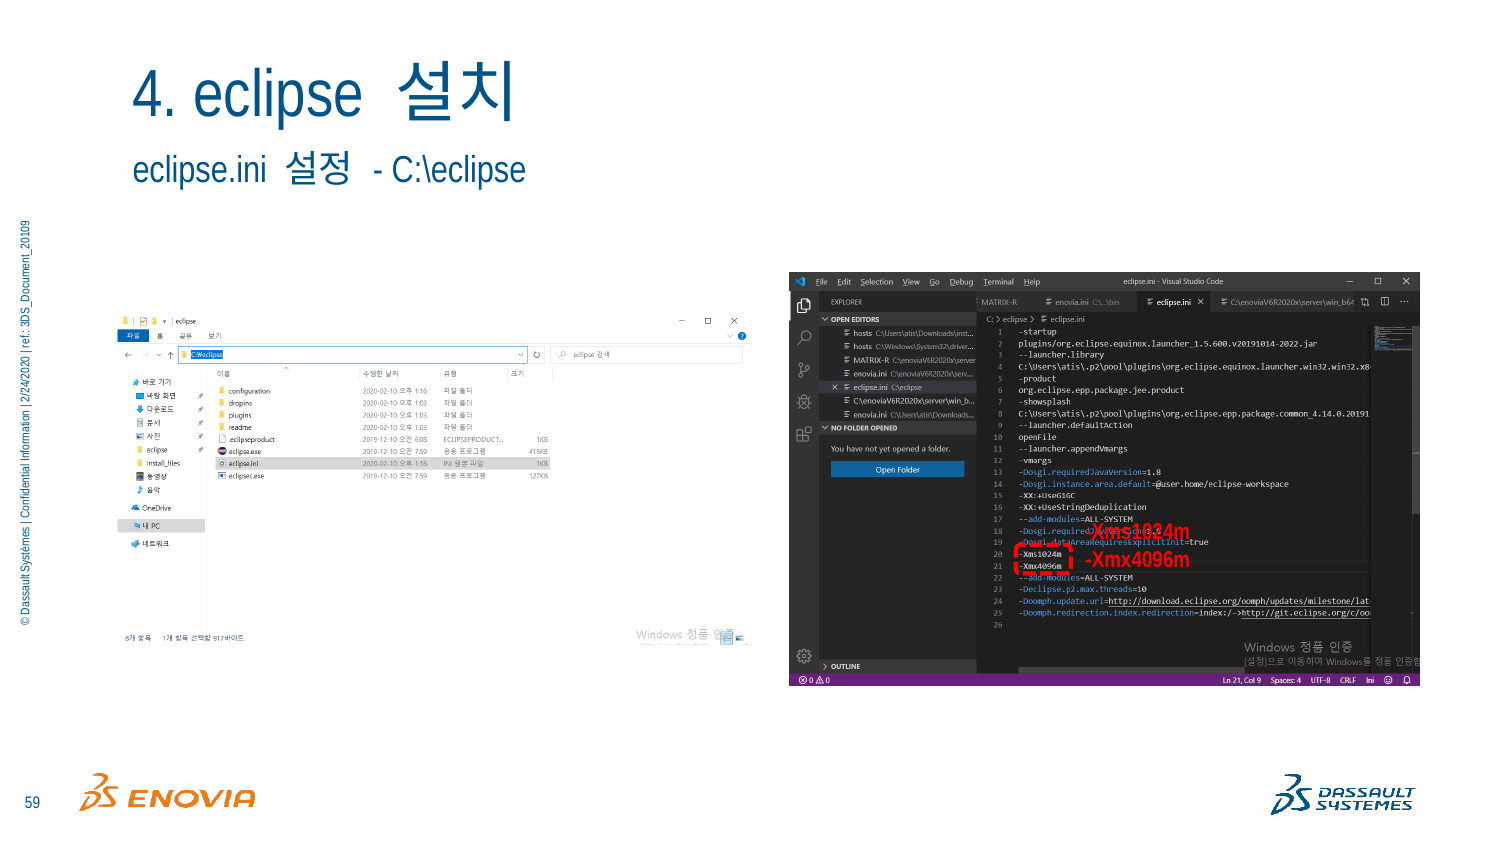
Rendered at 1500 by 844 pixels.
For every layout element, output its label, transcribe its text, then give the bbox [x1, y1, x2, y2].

picture [79, 773, 255, 811]
list eclipse.ini 설정 - C:\eclipse [117, 138, 1420, 199]
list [789, 272, 1420, 686]
title 4. eclipse 설치 [118, 59, 1418, 121]
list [117, 312, 749, 646]
picture [1267, 770, 1418, 818]
